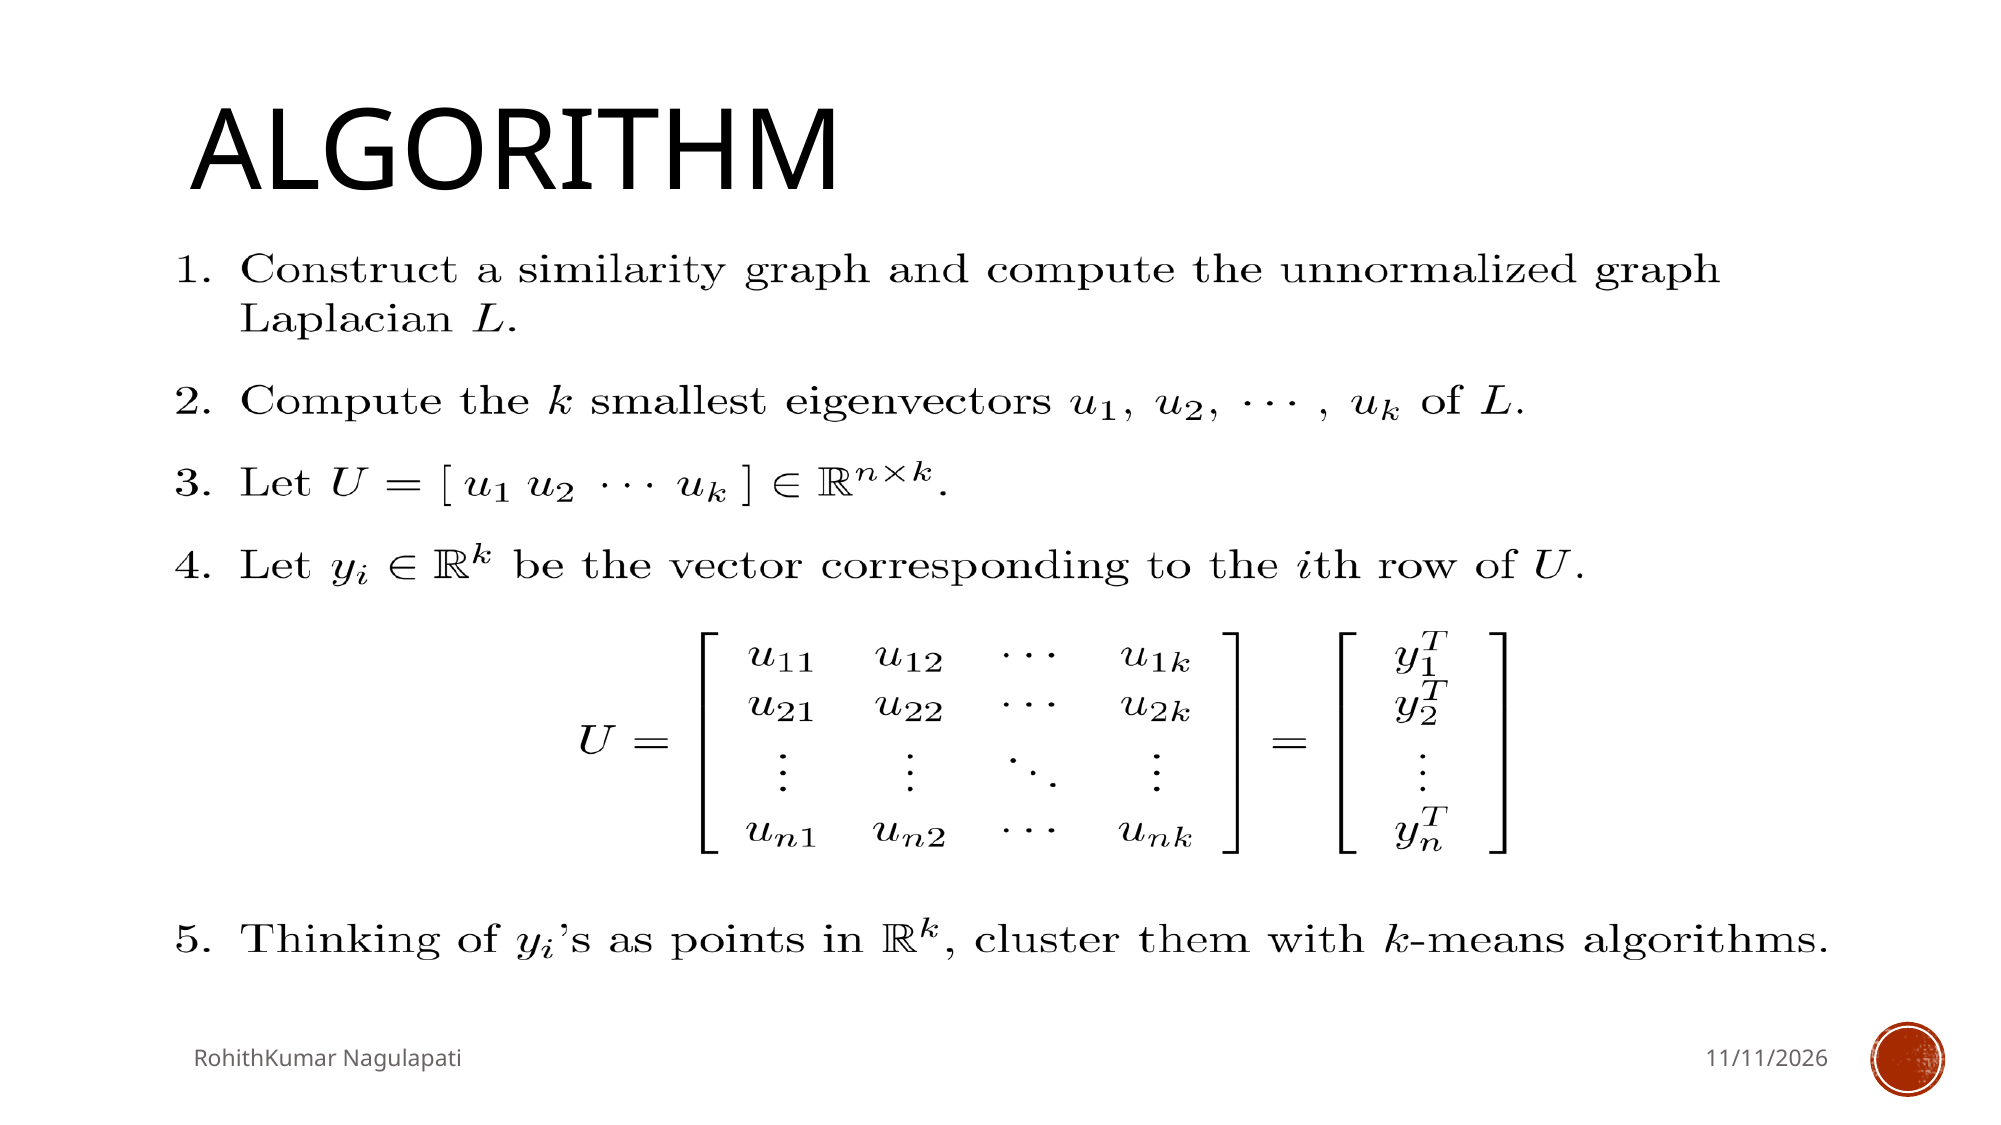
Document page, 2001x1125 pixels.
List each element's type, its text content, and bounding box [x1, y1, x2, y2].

title ALGORITHM [175, 79, 1826, 228]
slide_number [1306, 1028, 1844, 1089]
footer RohithKumar Nagulapati [178, 1028, 1217, 1089]
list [176, 254, 1824, 958]
